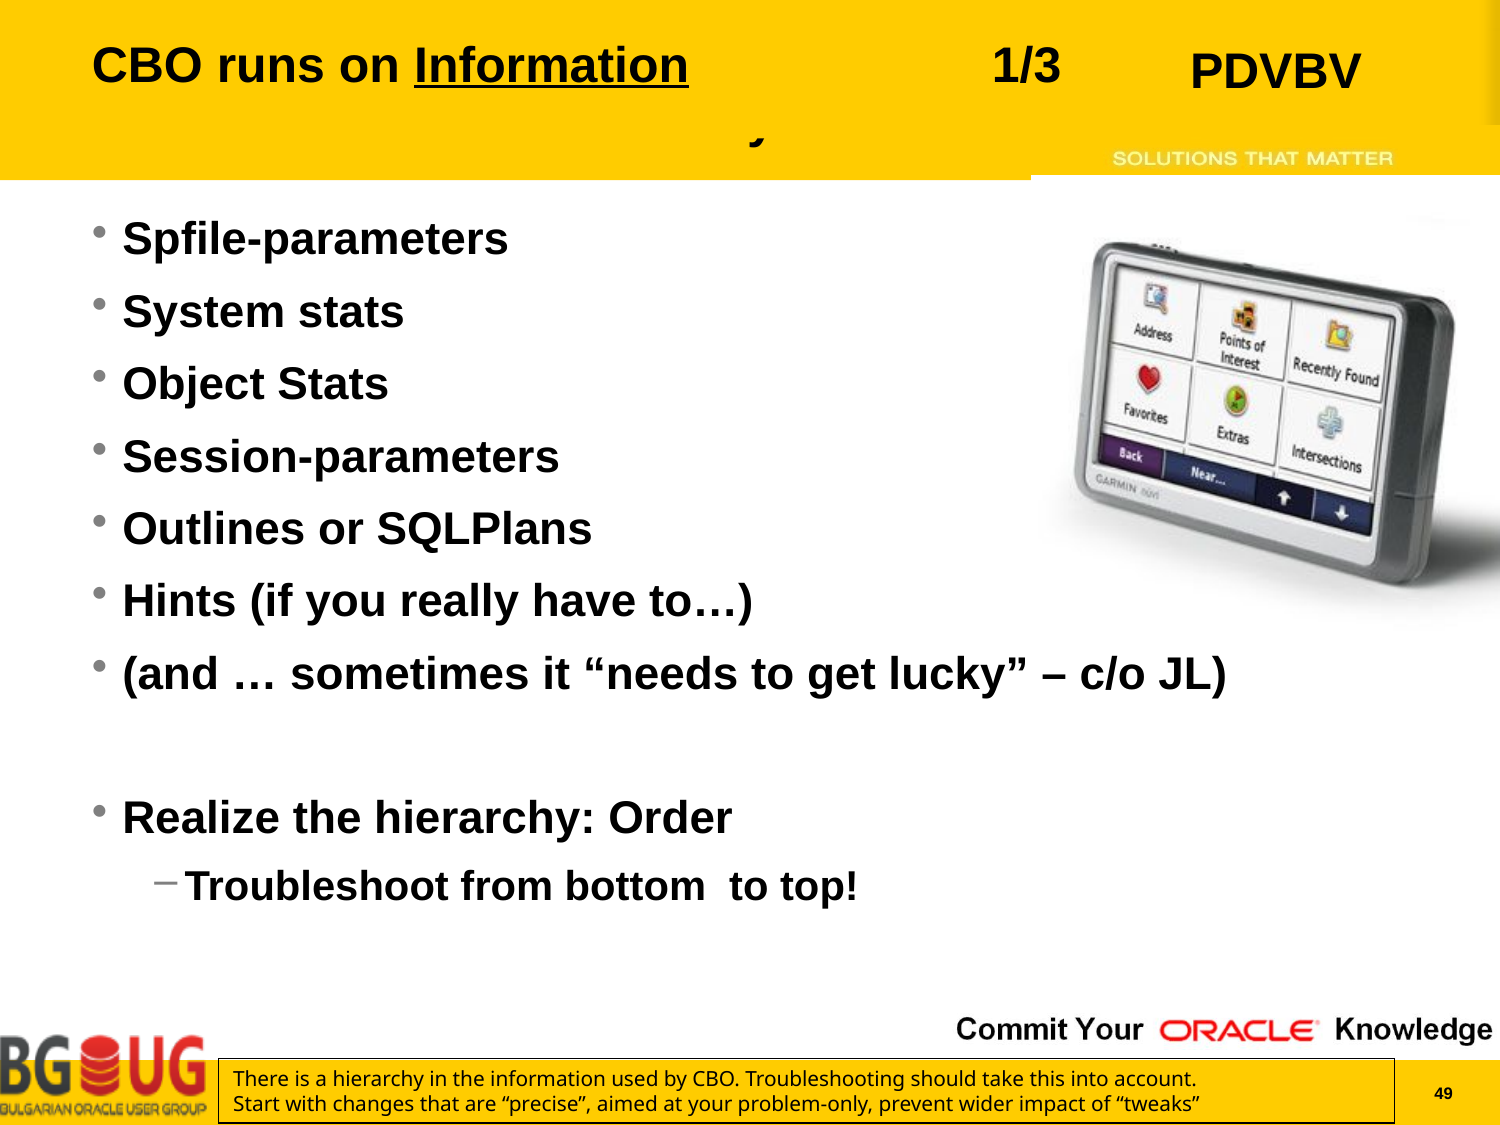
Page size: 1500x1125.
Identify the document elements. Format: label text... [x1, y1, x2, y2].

list Spfile-parameters System stats Object Stats Session-parameters Outlines or SQLPlans Hints (if you really have to…) (and … sometimes it “needs to get lucky” – c/o JL) Realize the hierarchy: Order Troubleshoot from bottom to top! [76, 207, 1436, 966]
picture [0, 1034, 207, 1121]
text_box There is a hierarchy in the information used by CBO. Troubleshooting should take this into account. Start with changes that are “precise”, aimed at your problem-only, prevent wider impact of “tweaks” [218, 1058, 1395, 1123]
title CBO runs on Information 1/3 [76, 45, 1114, 139]
picture [952, 1011, 1500, 1050]
picture [1160, 0, 1500, 125]
picture [1030, 137, 1500, 645]
slide_number 49 [1409, 1074, 1468, 1100]
